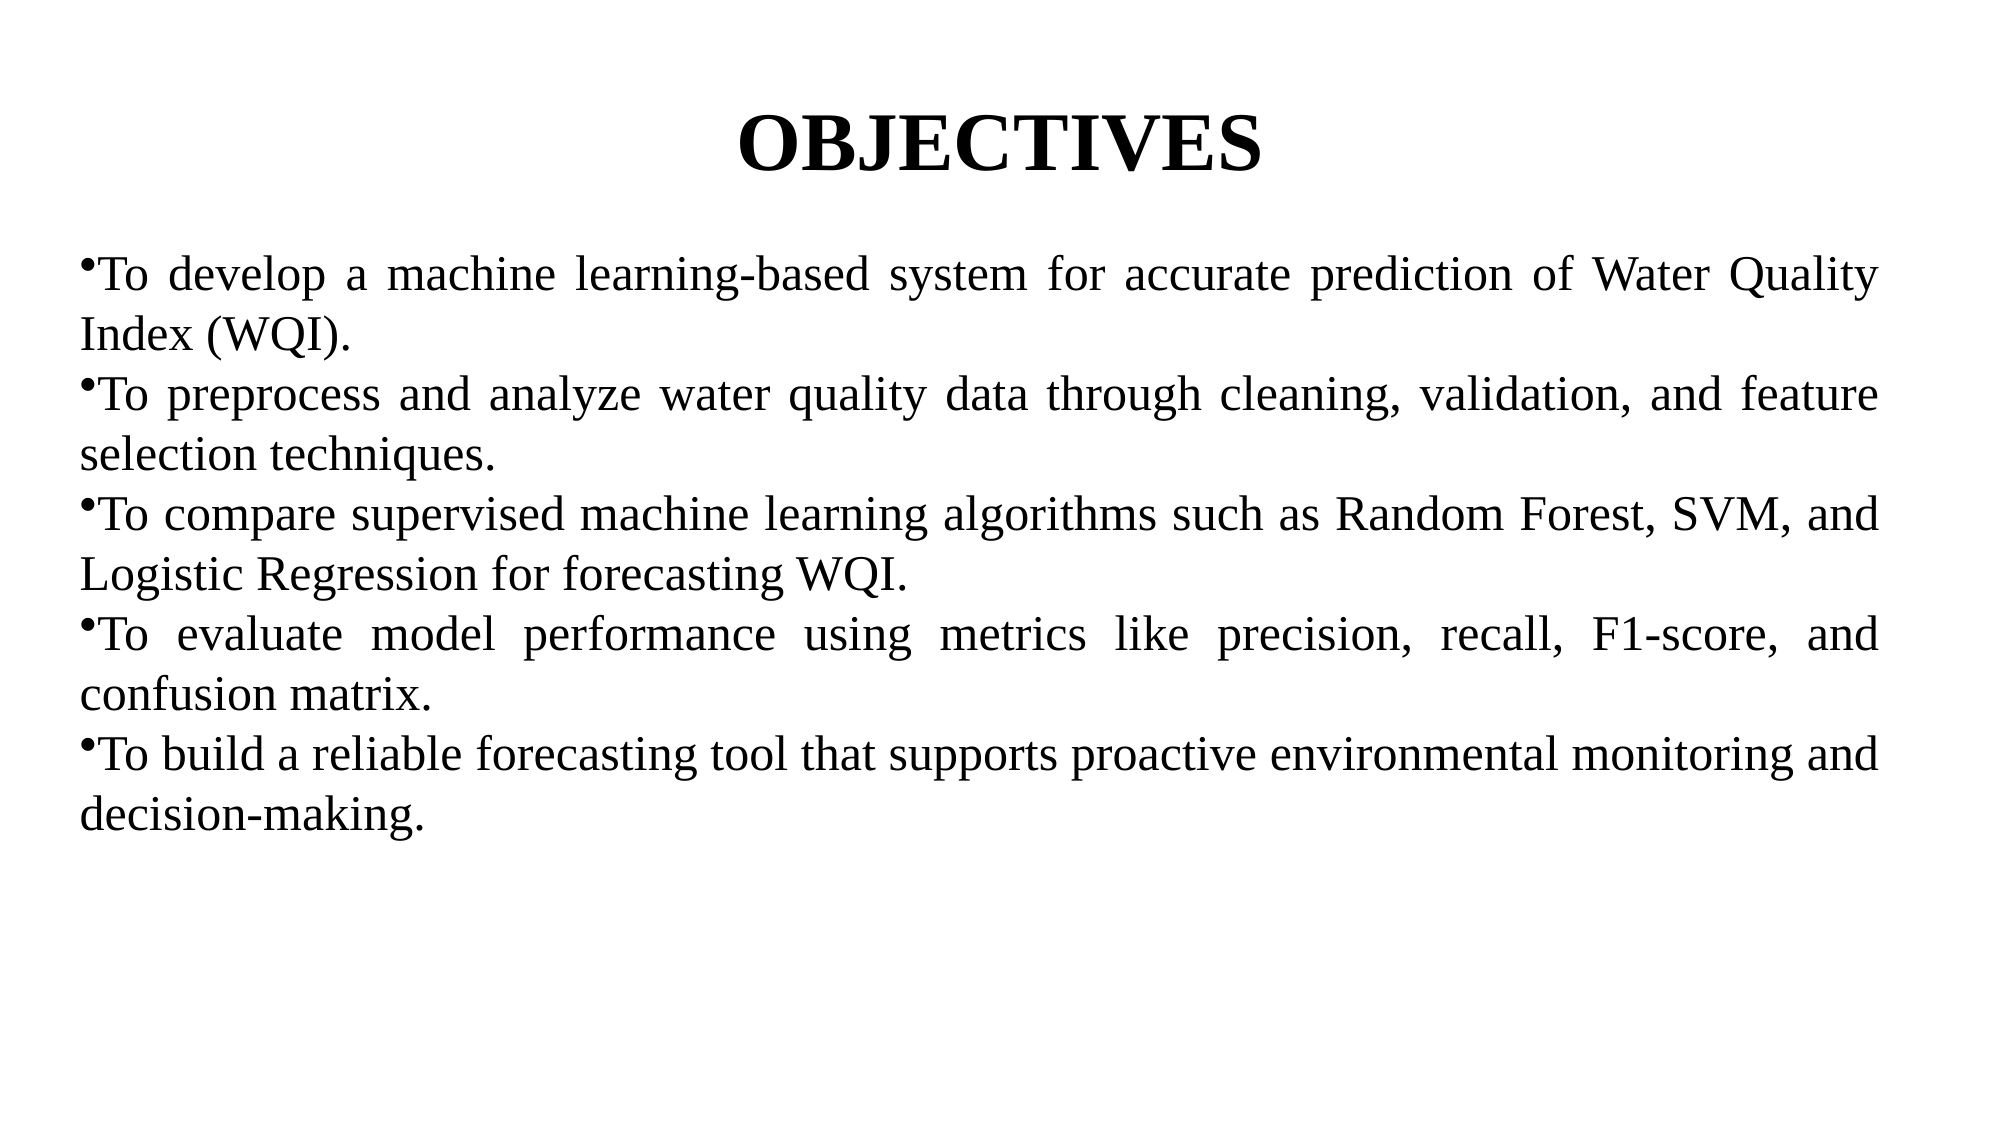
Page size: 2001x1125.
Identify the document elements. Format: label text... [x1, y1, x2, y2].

text_box To develop a machine learning-based system for accurate prediction of Water Quality Index (WQI). To preprocess and analyze water quality data through cleaning, validation, and feature selection techniques. To compare supervised machine learning algorithms such as Random Forest, SVM, and Logistic Regression for forecasting WQI. To evaluate model performance using metrics like precision, recall, F1-score, and confusion matrix. To build a reliable forecasting tool that supports proactive environmental monitoring and decision-making. [64, 232, 1896, 893]
title OBJECTIVES [137, 34, 1863, 232]
